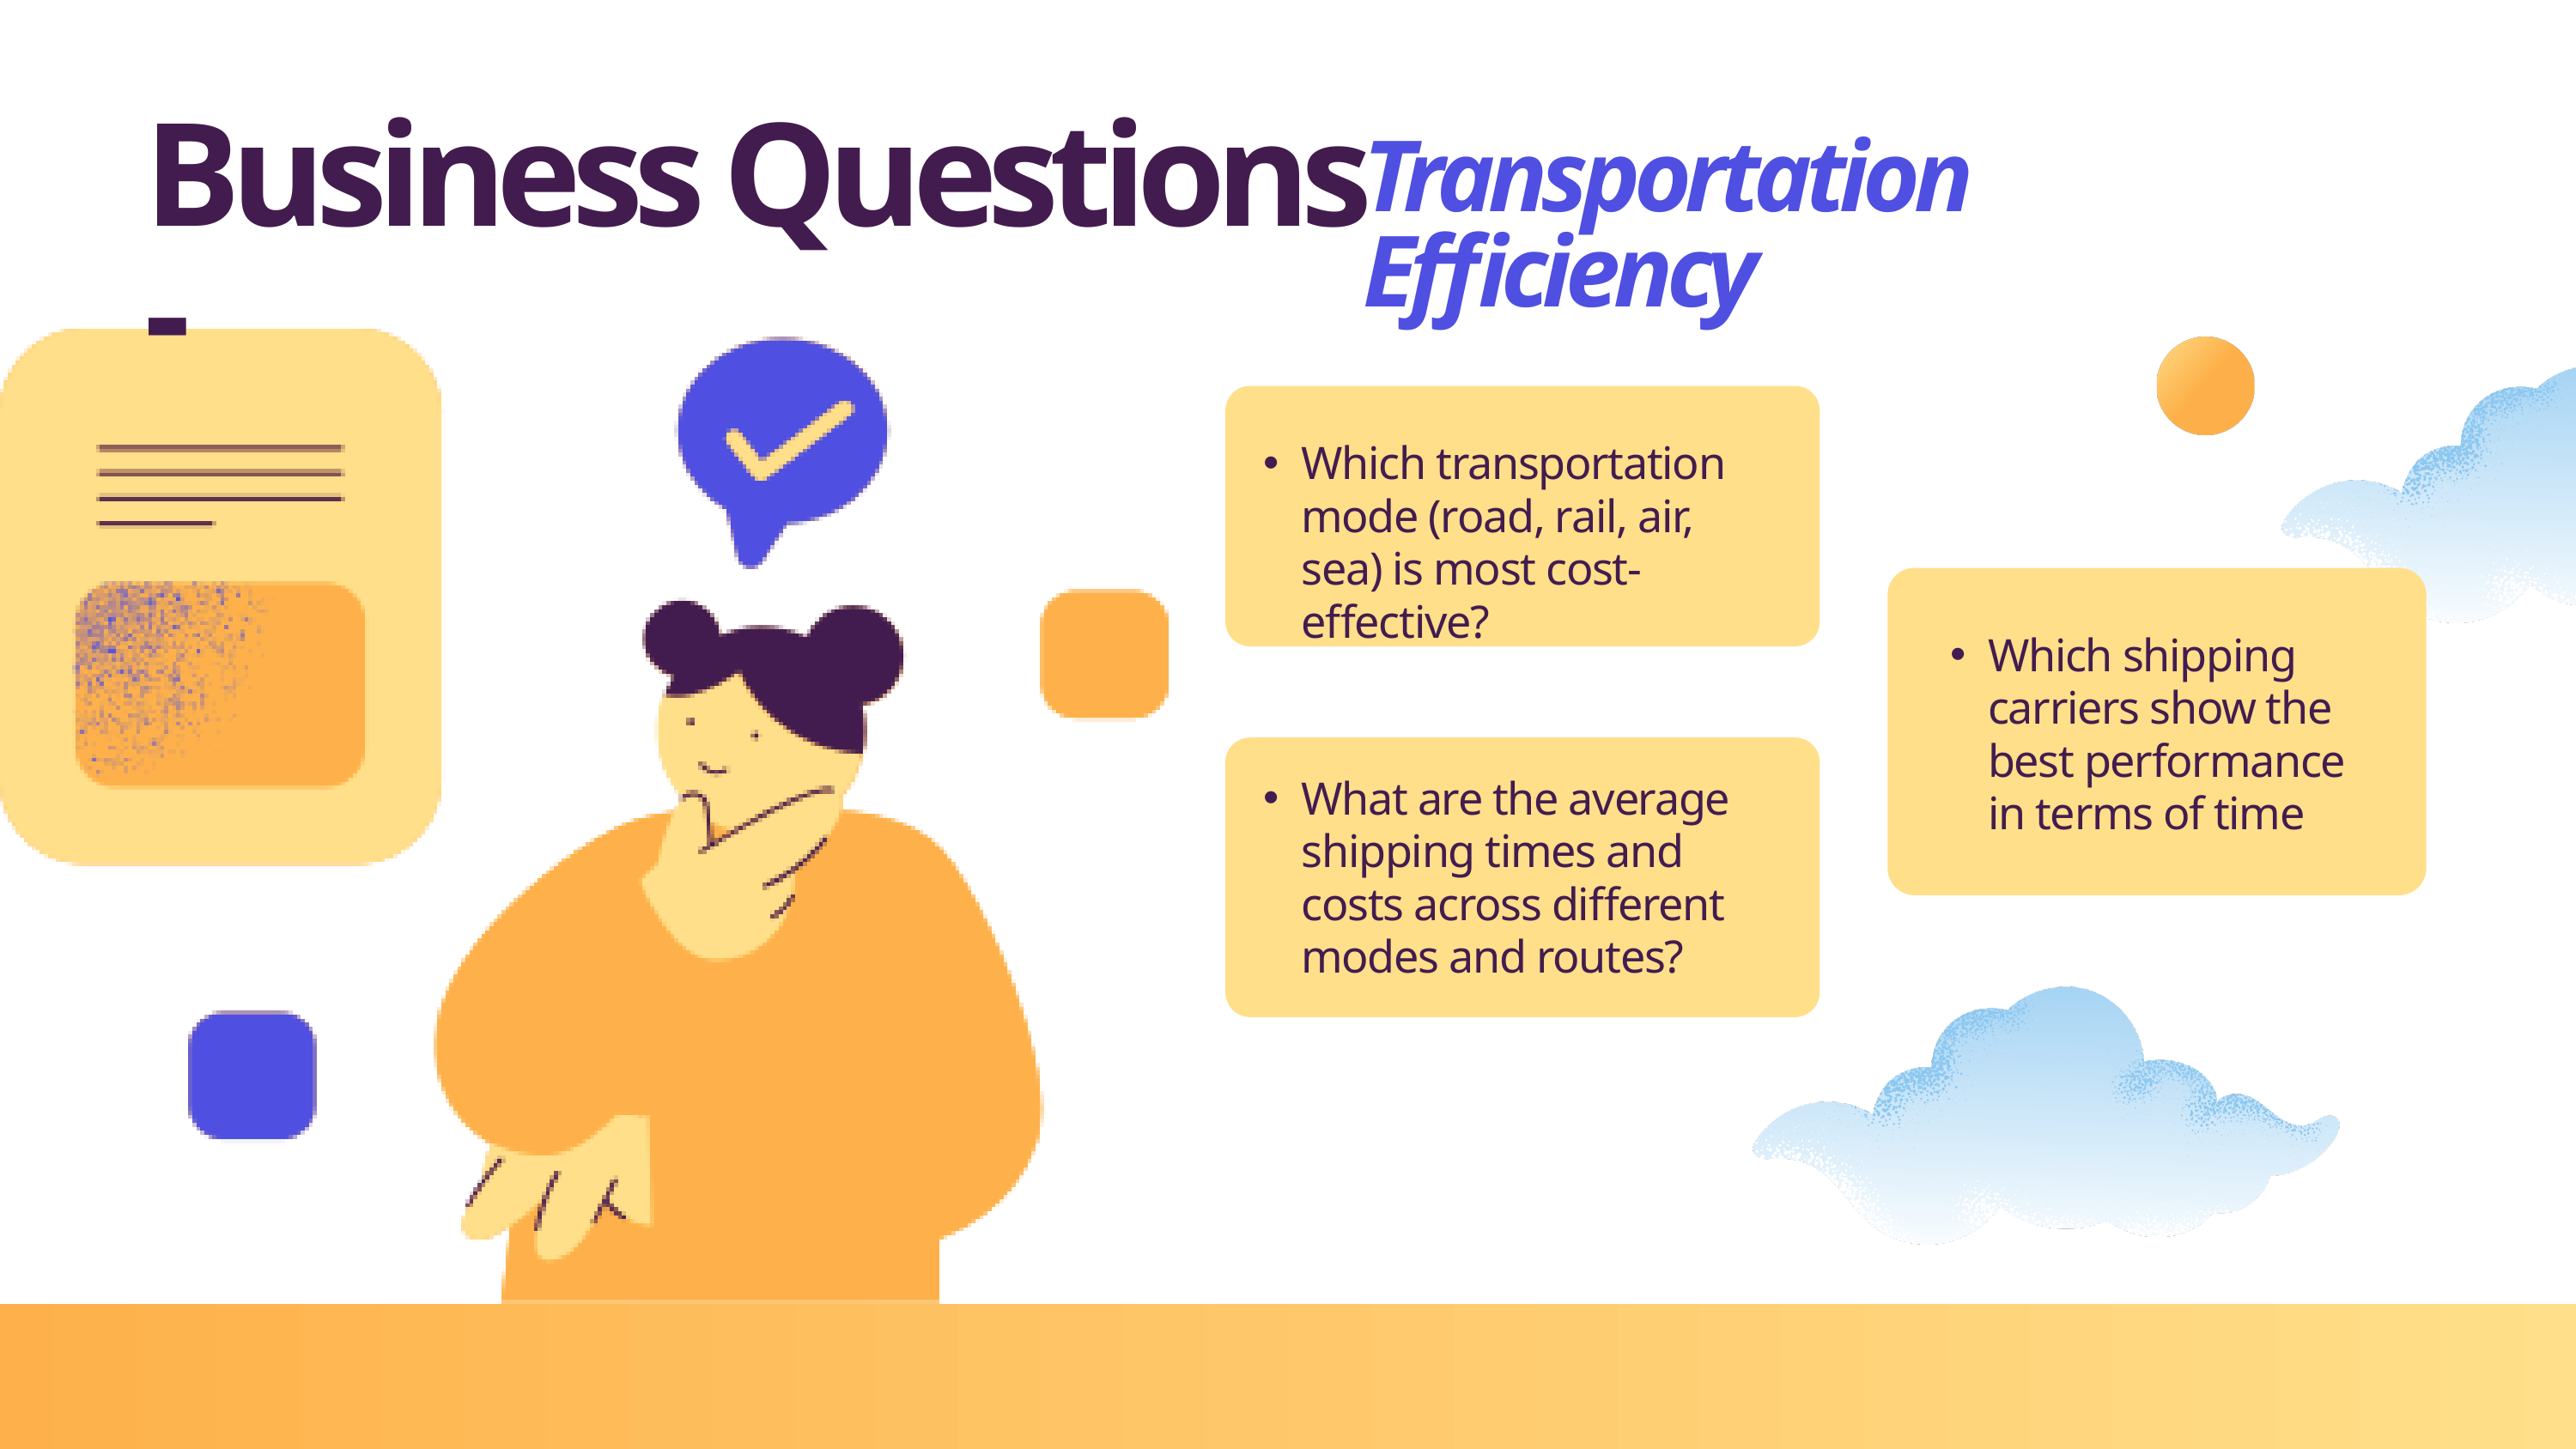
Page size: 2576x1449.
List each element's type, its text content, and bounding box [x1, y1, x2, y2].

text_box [1224, 385, 1820, 647]
text_box Business Questions - [144, 116, 1407, 394]
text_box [1887, 567, 2427, 896]
text_box [2281, 359, 2576, 626]
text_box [0, 1303, 2576, 1449]
text_box Transportation Efficiency [1362, 136, 2366, 327]
text_box [2156, 336, 2255, 435]
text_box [1224, 737, 1820, 1018]
text_box [1752, 981, 2342, 1247]
text_box [0, 329, 1169, 1303]
